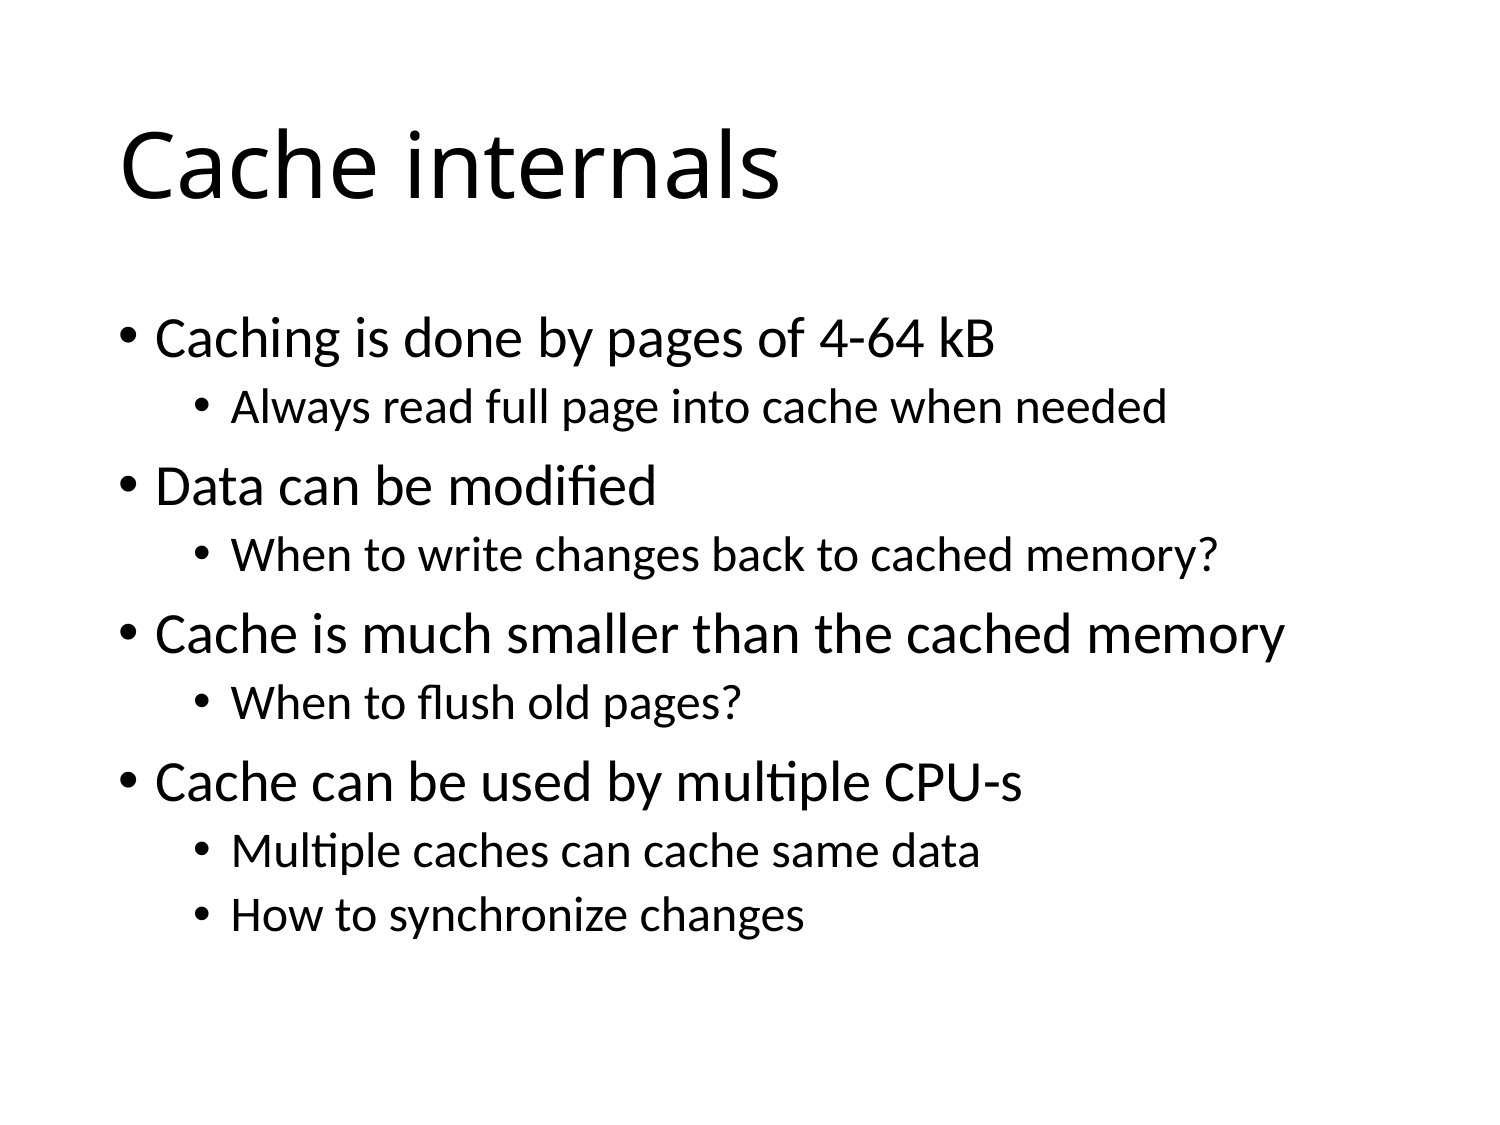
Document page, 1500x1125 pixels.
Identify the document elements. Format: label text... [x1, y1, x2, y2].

list Caching is done by pages of 4-64 kB Always read full page into cache when needed Data can be modified When to write changes back to cached memory? Cache is much smaller than the cached memory When to flush old pages? Cache can be used by multiple CPU-s Multiple caches can cache same data How to synchronize changes [103, 299, 1397, 1014]
title Cache internals [103, 59, 1397, 278]
